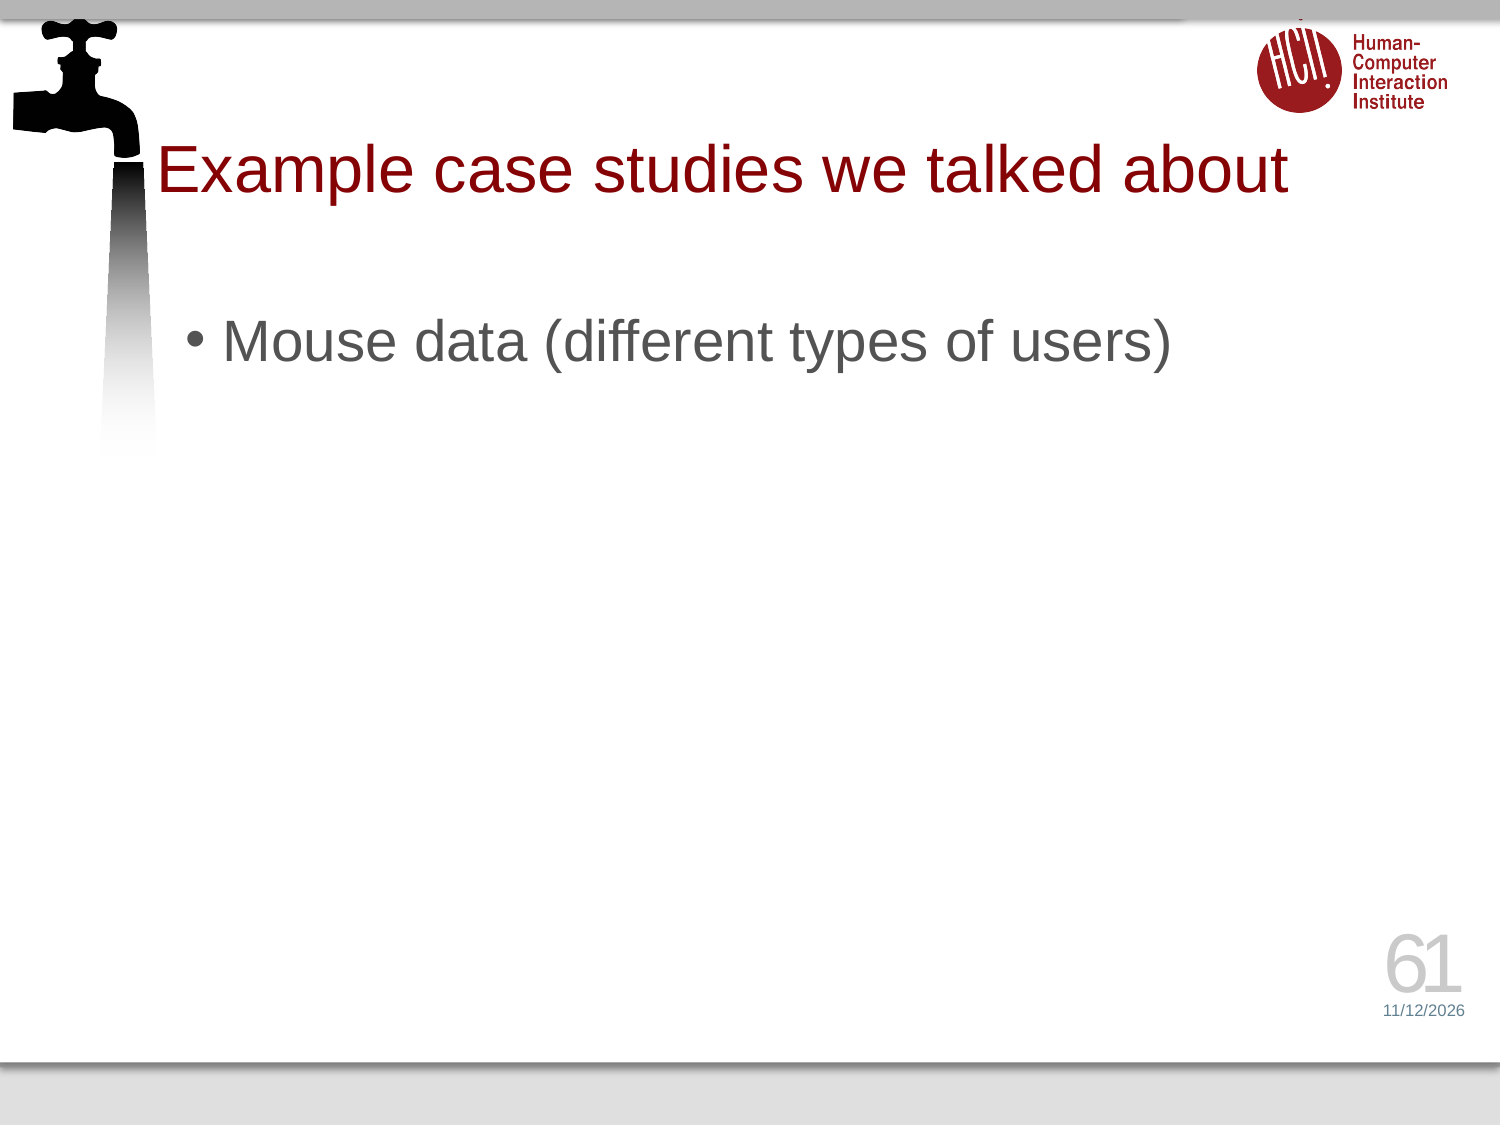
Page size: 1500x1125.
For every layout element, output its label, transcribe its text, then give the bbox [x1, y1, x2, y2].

list Mouse data (different types of users) [185, 303, 1342, 1022]
slide_number 61 [1369, 924, 1479, 1009]
picture [13, 20, 140, 158]
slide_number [1369, 1009, 1479, 1020]
picture [1257, 20, 1447, 113]
title Example case studies we talked about [156, 50, 1316, 214]
